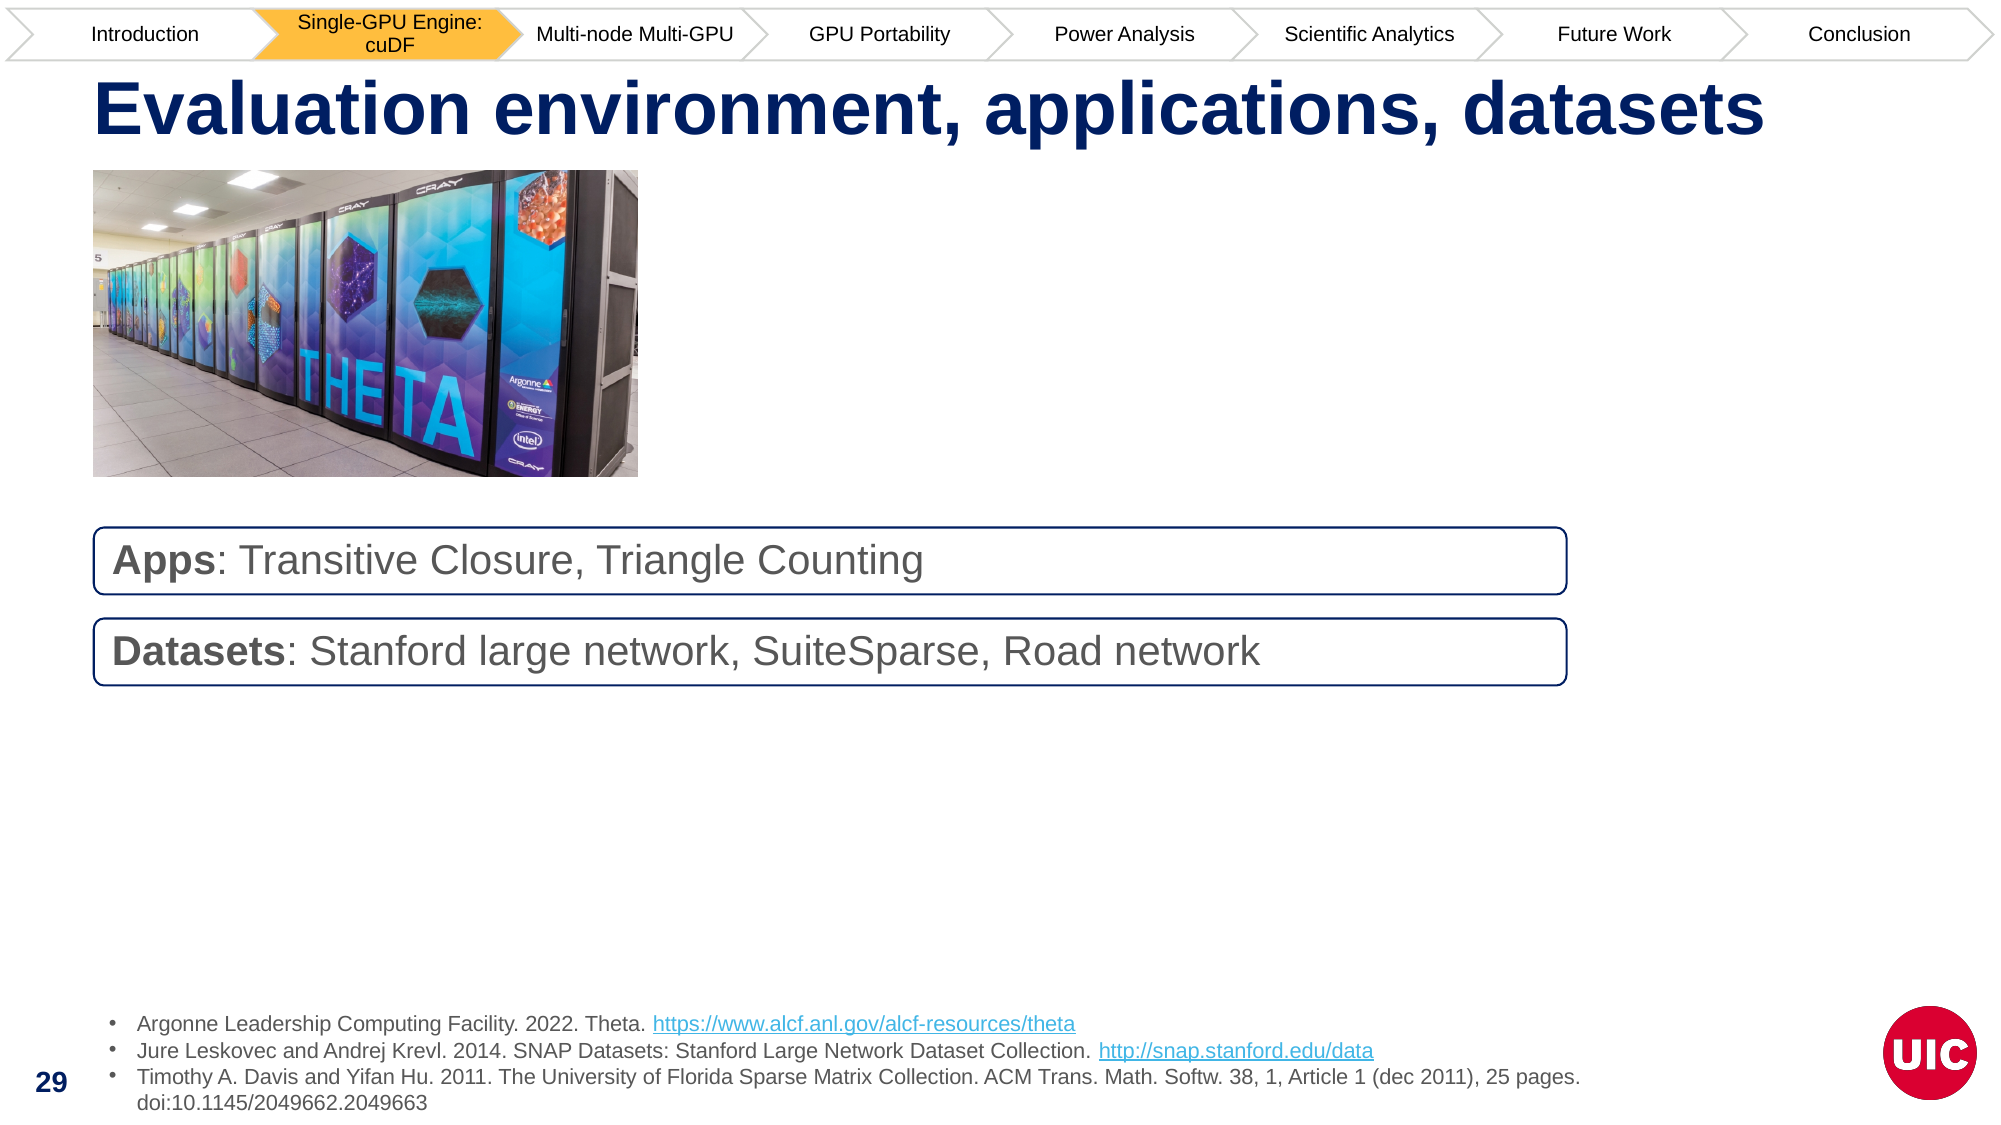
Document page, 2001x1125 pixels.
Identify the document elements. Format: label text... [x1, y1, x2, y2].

picture [93, 170, 638, 477]
text_box Argonne Leadership Computing Facility. 2022. Theta. https://www.alcf.anl.gov/alcf-resources/theta Jure Leskovec and Andrej Krevl. 2014. SNAP Datasets: Stanford Large Network Dataset Collection. http://snap.stanford.edu/data Timothy A. Davis and Yifan Hu. 2011. The University of Florida Sparse Matrix Collection. ACM Trans. Math. Softw. 38, 1, Article 1 (dec 2011), 25 pages. doi:10.1145/2049662.2049663 [93, 1002, 1809, 1123]
title Evaluation environment, applications, datasets [93, 70, 1907, 204]
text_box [6, 8, 1994, 61]
text_box Datasets: Stanford large network, SuiteSparse, Road network [92, 617, 1568, 687]
picture [1880, 1004, 1980, 1102]
text_box Apps: Transitive Closure, Triangle Counting [92, 526, 1568, 596]
